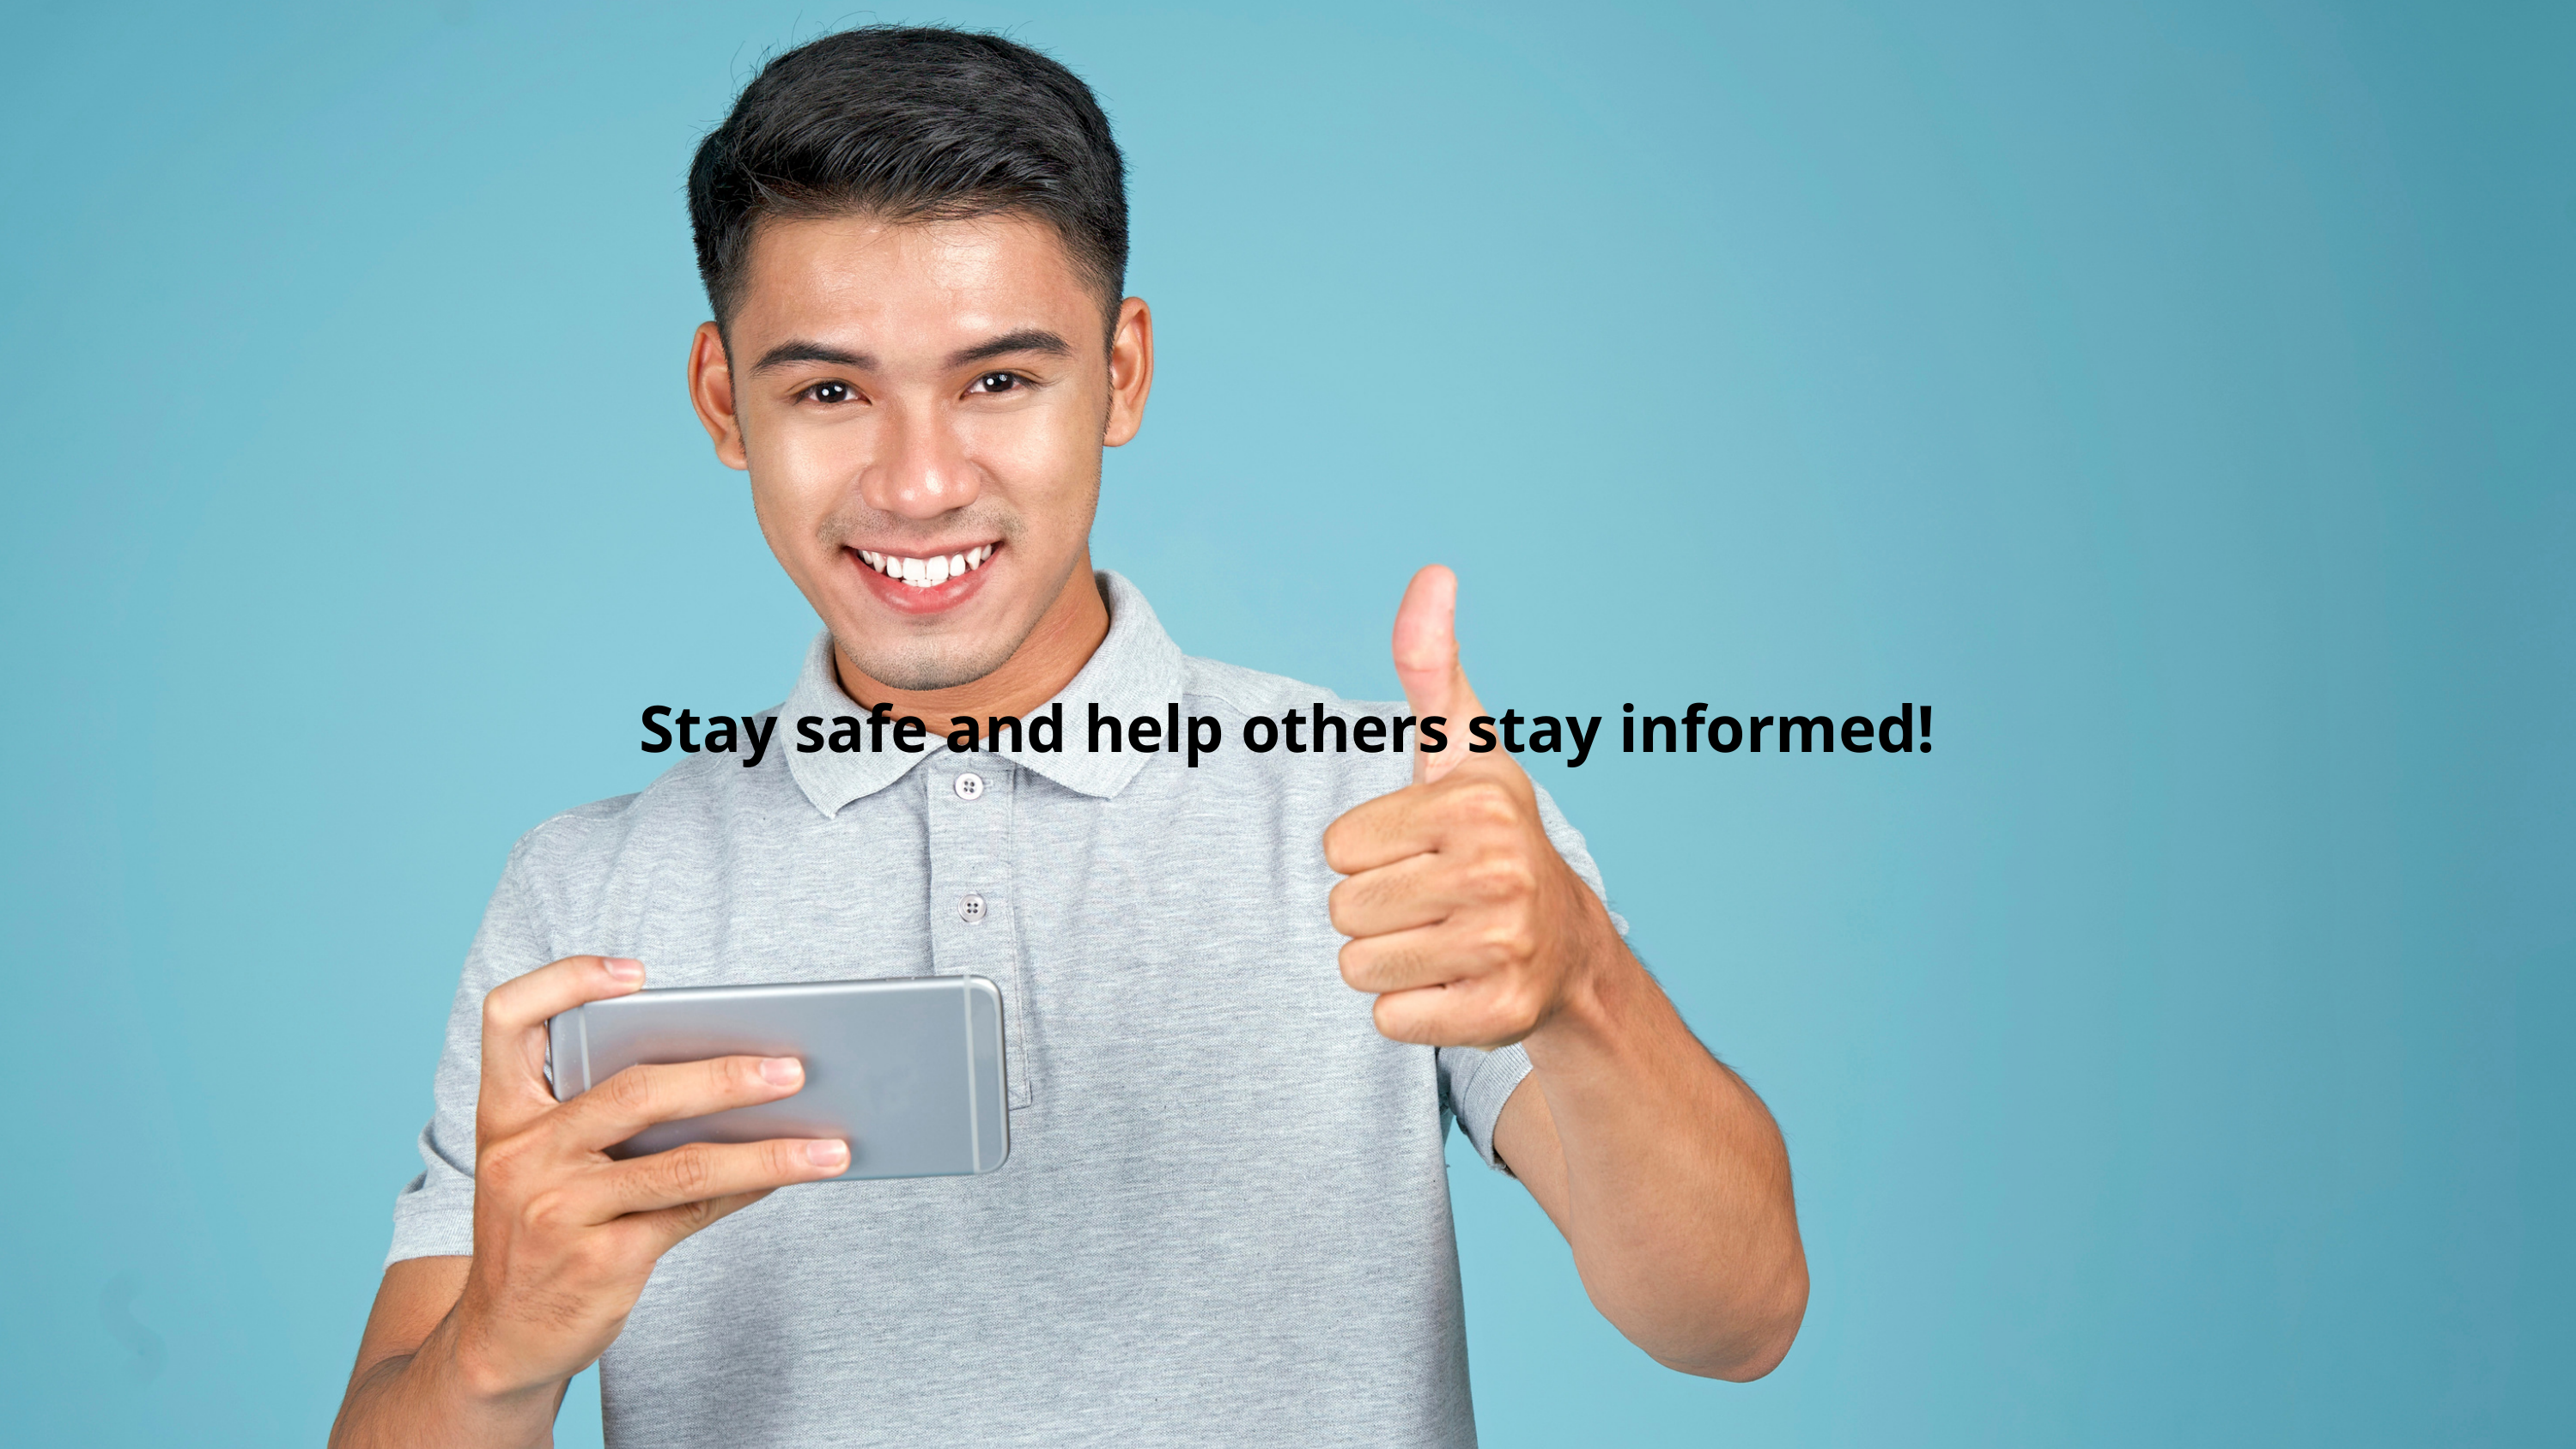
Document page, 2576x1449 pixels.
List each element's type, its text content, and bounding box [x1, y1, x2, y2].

text_box [0, 0, 2576, 1449]
text_box Stay safe and help others stay informed! [615, 675, 1961, 766]
